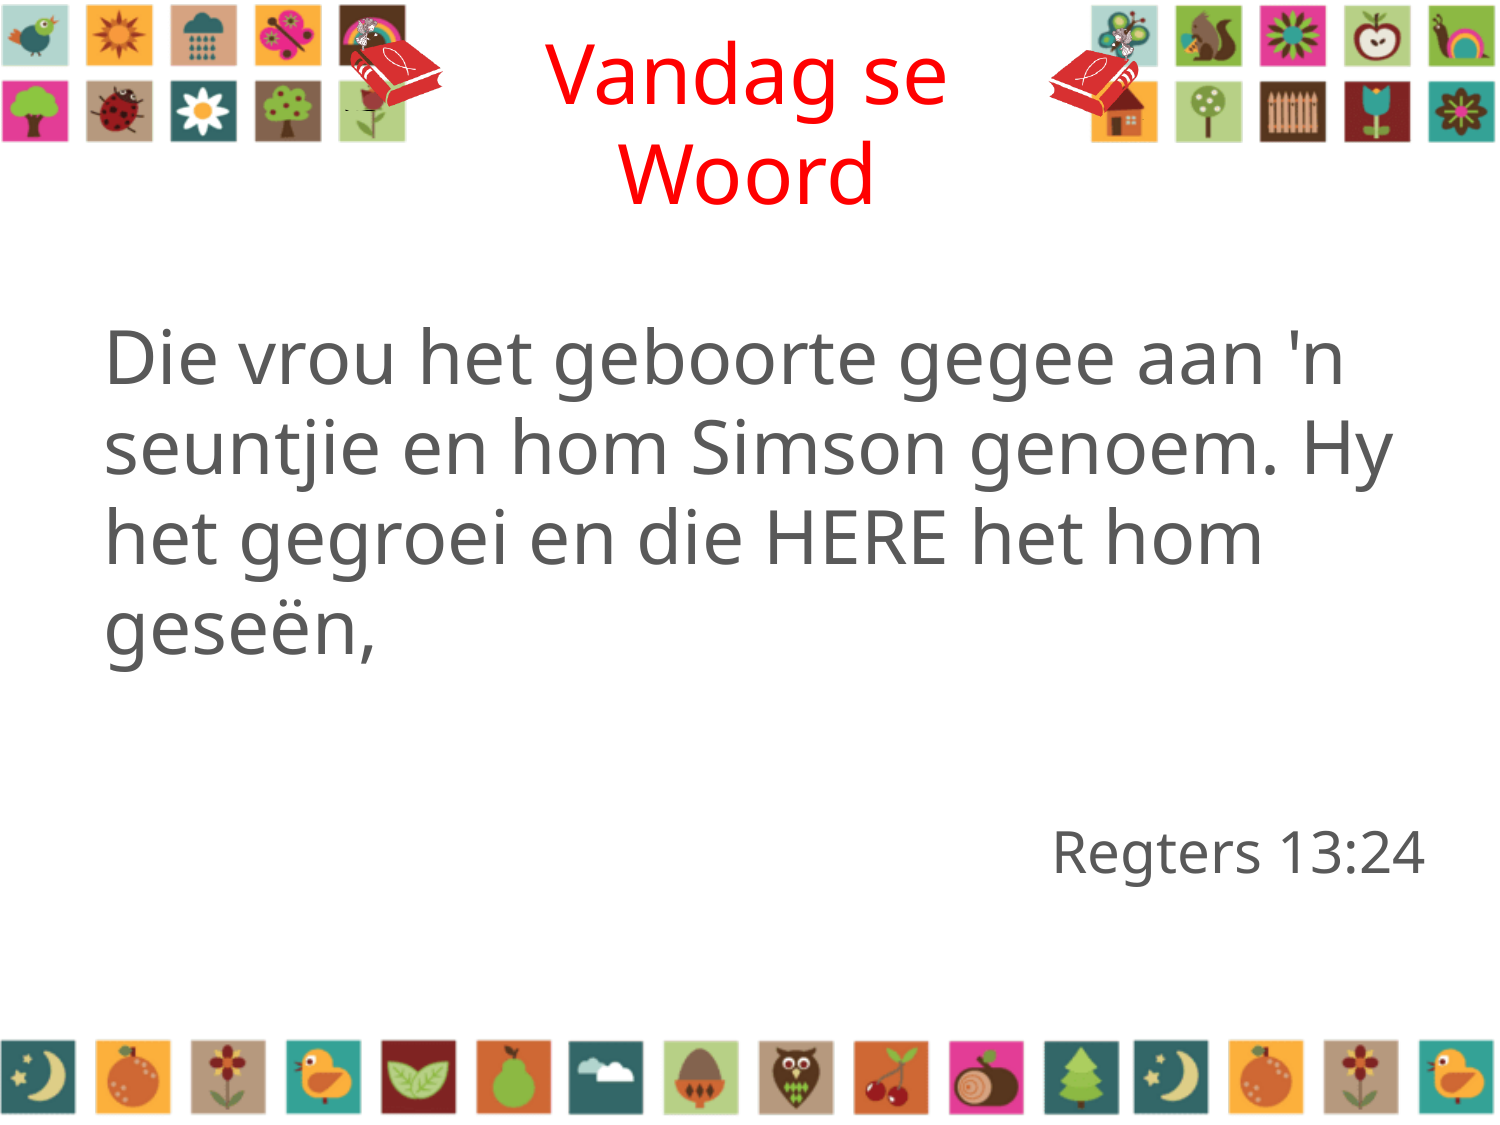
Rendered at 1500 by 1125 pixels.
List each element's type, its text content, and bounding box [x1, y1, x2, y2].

text_box Vandag se Woord [414, 13, 1080, 229]
picture [1016, 3, 1500, 150]
text_box Regters 13:24 [808, 807, 1441, 893]
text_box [0, 1028, 1500, 1118]
text_box Die vrou het geboorte gegee aan 'n seuntjie en hom Simson genoem. Hy het gegroei en die HERE het hom geseën, [88, 302, 1436, 678]
picture [0, 3, 475, 150]
